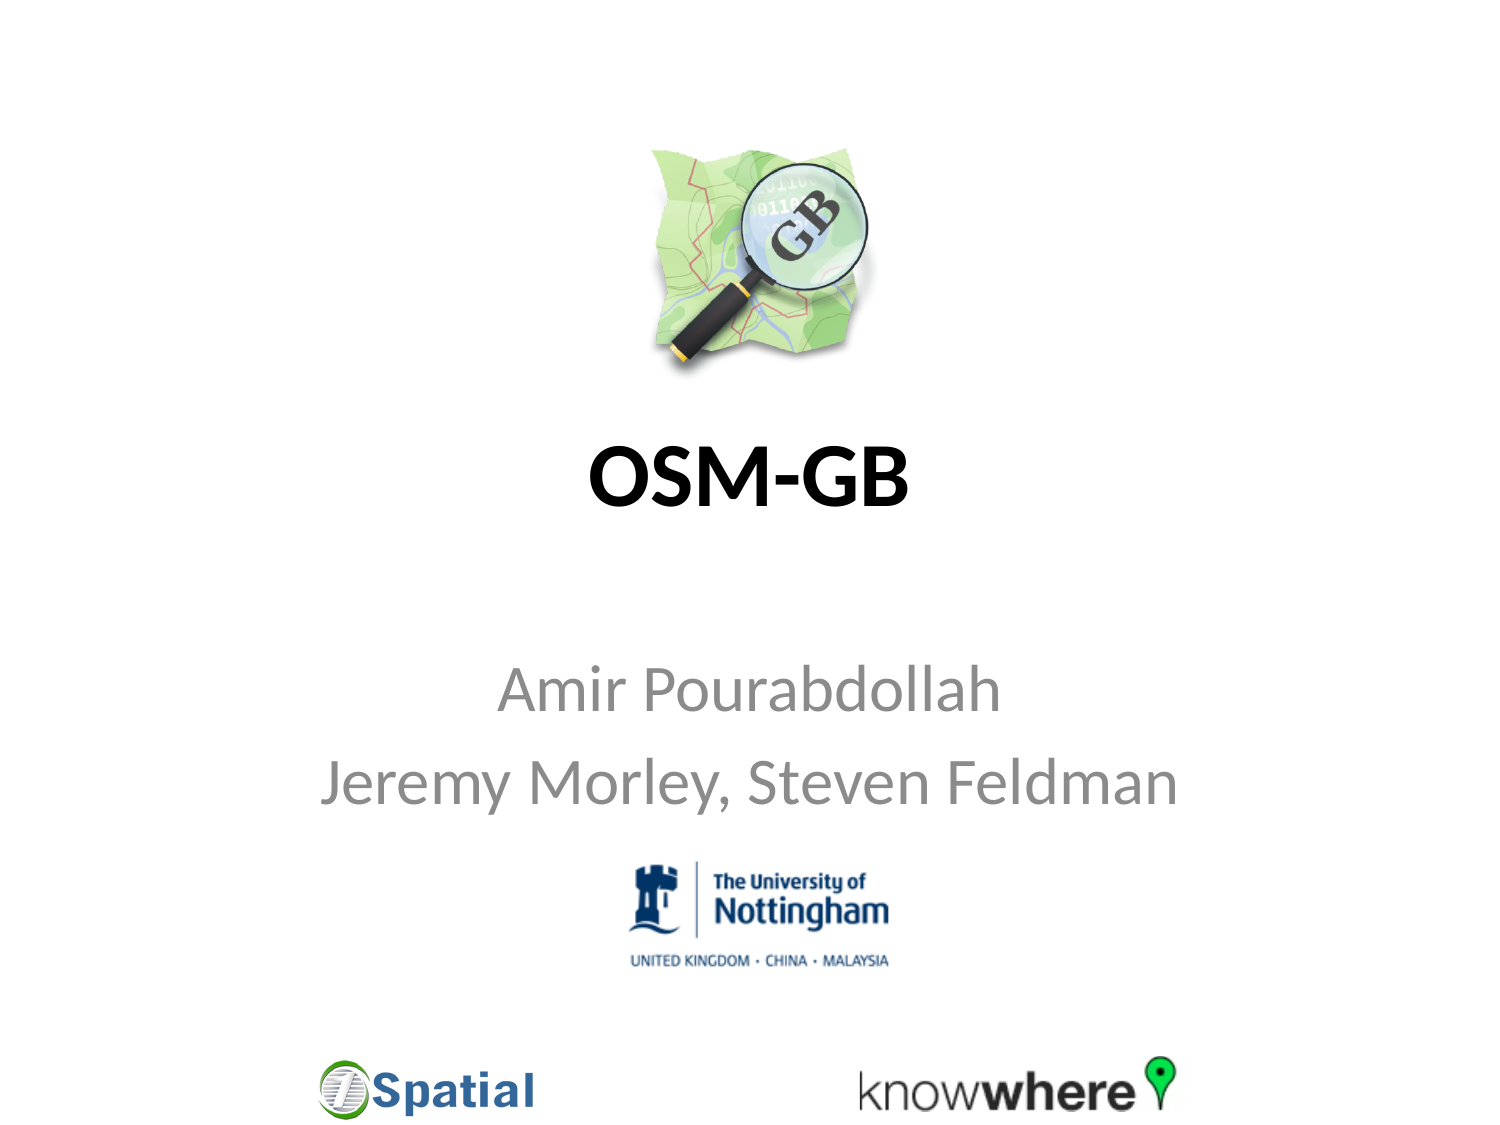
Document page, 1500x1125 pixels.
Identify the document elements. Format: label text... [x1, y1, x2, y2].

picture [619, 851, 901, 977]
picture [643, 148, 879, 384]
text_box [859, 1056, 1190, 1112]
subtitle Amir Pourabdollah Jeremy Morley, Steven Feldman [225, 637, 1275, 925]
text_box [310, 1055, 550, 1125]
title OSM-GB [112, 349, 1388, 591]
